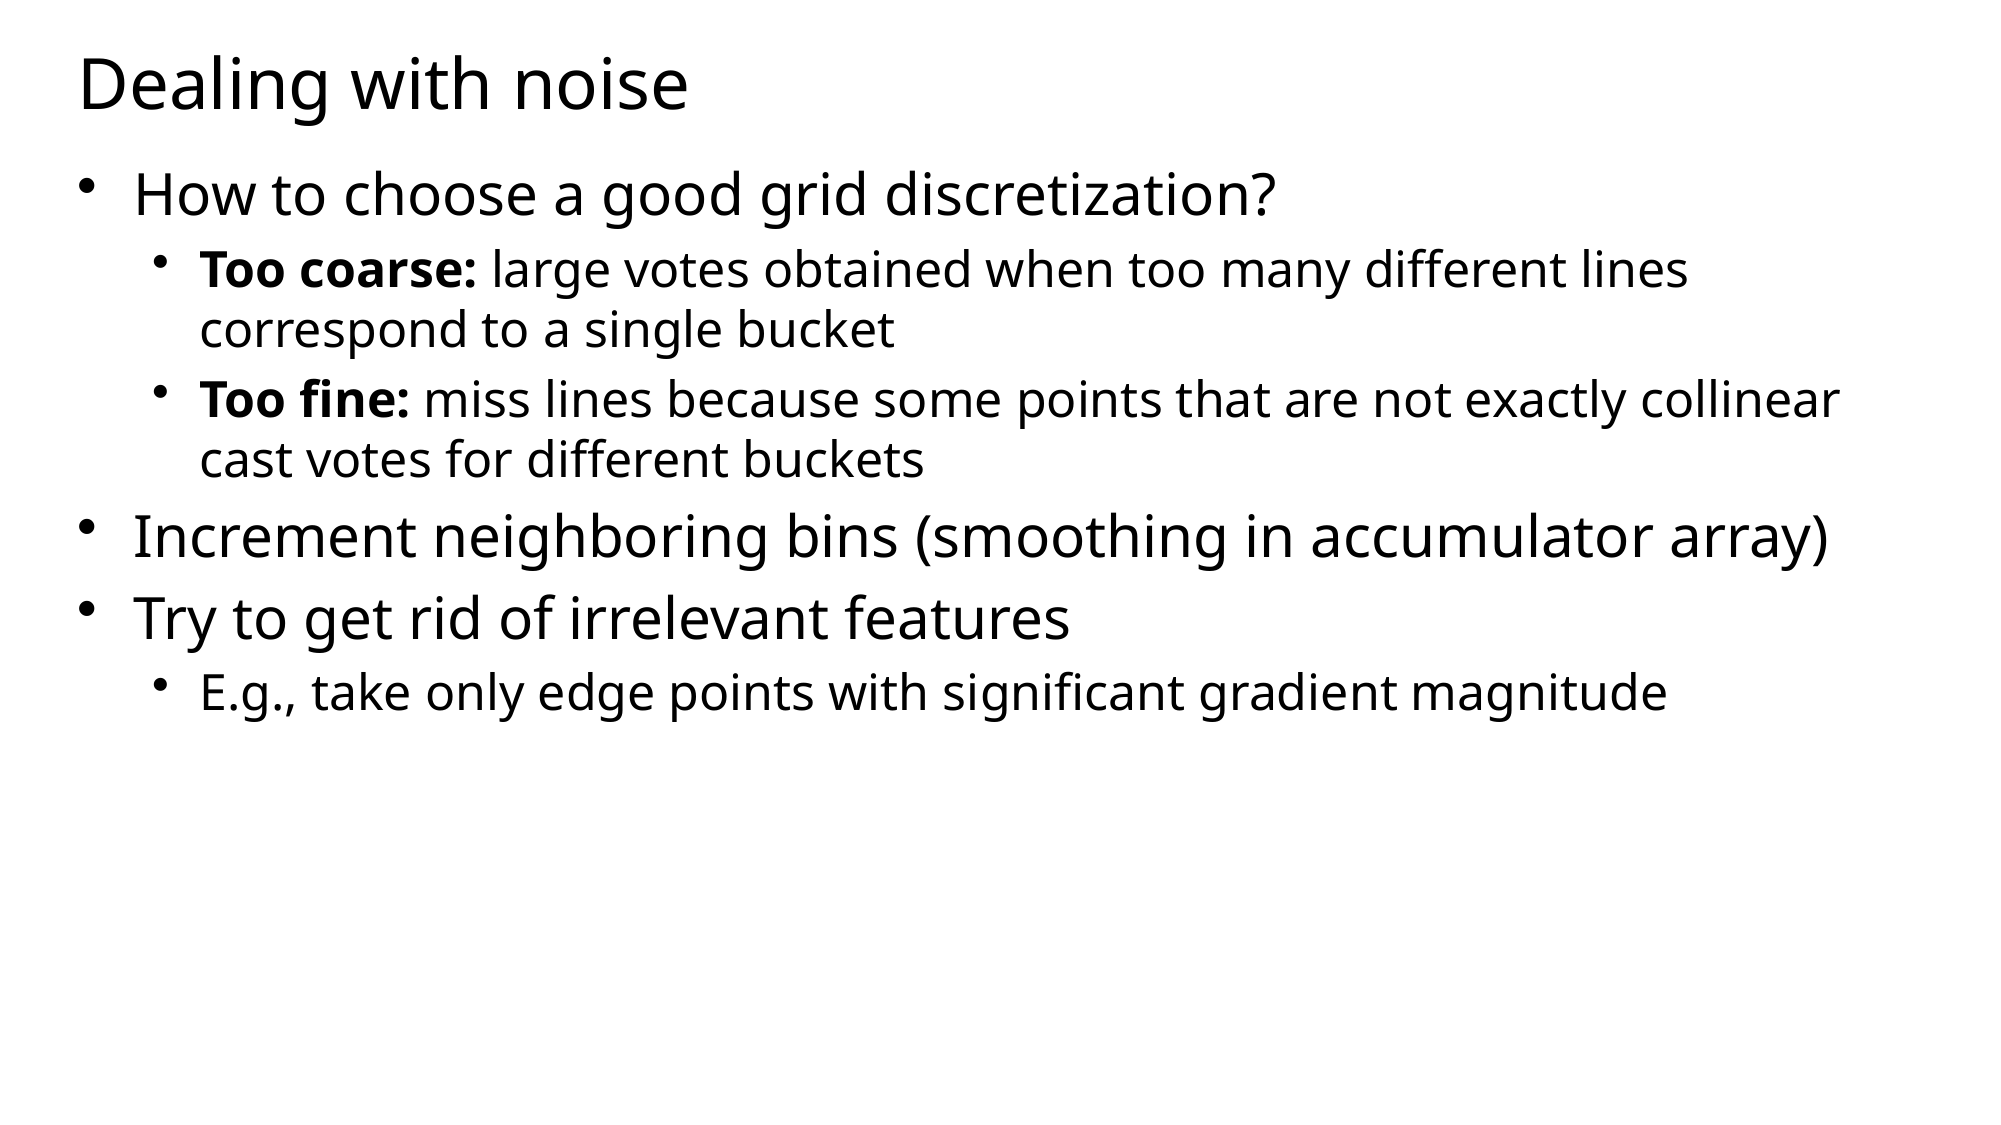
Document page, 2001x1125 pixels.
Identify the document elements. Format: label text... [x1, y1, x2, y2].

title Dealing with noise [62, 12, 1951, 149]
list How to choose a good grid discretization? Too coarse: large votes obtained when too many different lines correspond to a single bucket Too fine: miss lines because some points that are not exactly collinear cast votes for different buckets Increment neighboring bins (smoothing in accumulator array) Try to get rid of irrelevant features E.g., take only edge points with significant gradient magnitude [62, 149, 1951, 1013]
